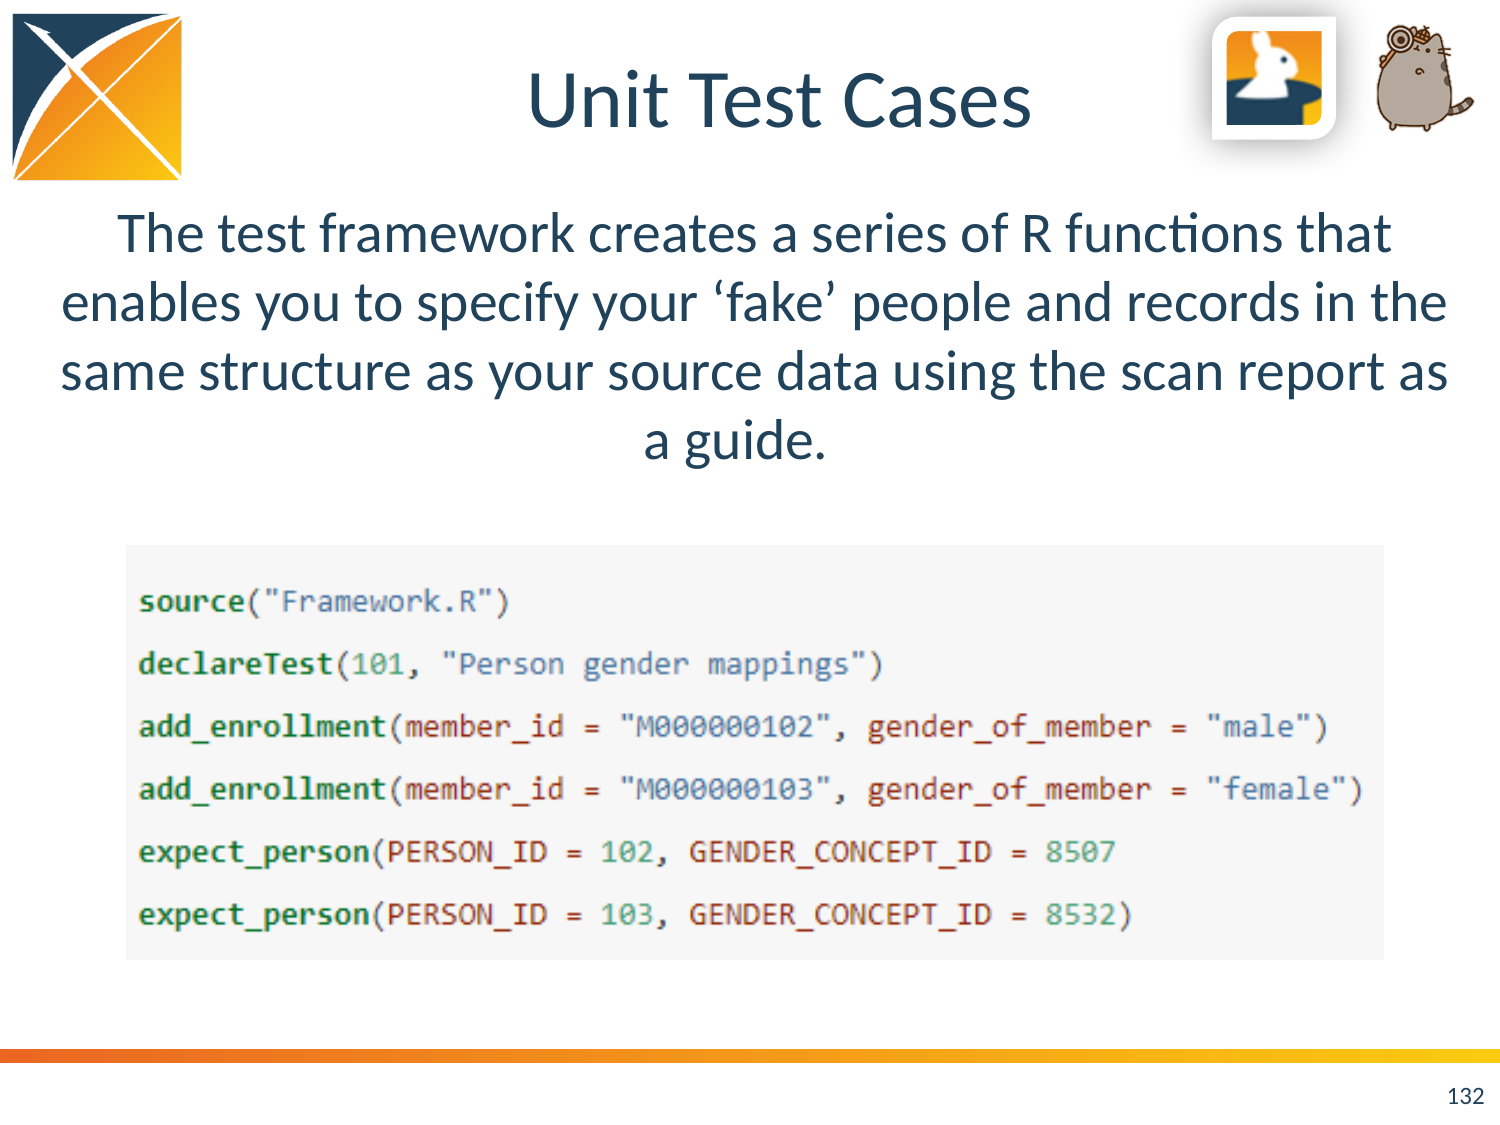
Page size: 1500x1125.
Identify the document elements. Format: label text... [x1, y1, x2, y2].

slide_number 132 [1149, 1065, 1500, 1125]
title Unit Test Cases [187, 24, 1216, 163]
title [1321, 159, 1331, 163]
text_box The test framework creates a series of R functions that enables you to specify your ‘fake’ people and records in the same structure as your source data using the scan report as a guide. [39, 187, 1473, 481]
picture [1219, 23, 1330, 133]
picture [126, 545, 1384, 961]
picture [1337, 0, 1500, 160]
picture [0, 0, 206, 200]
